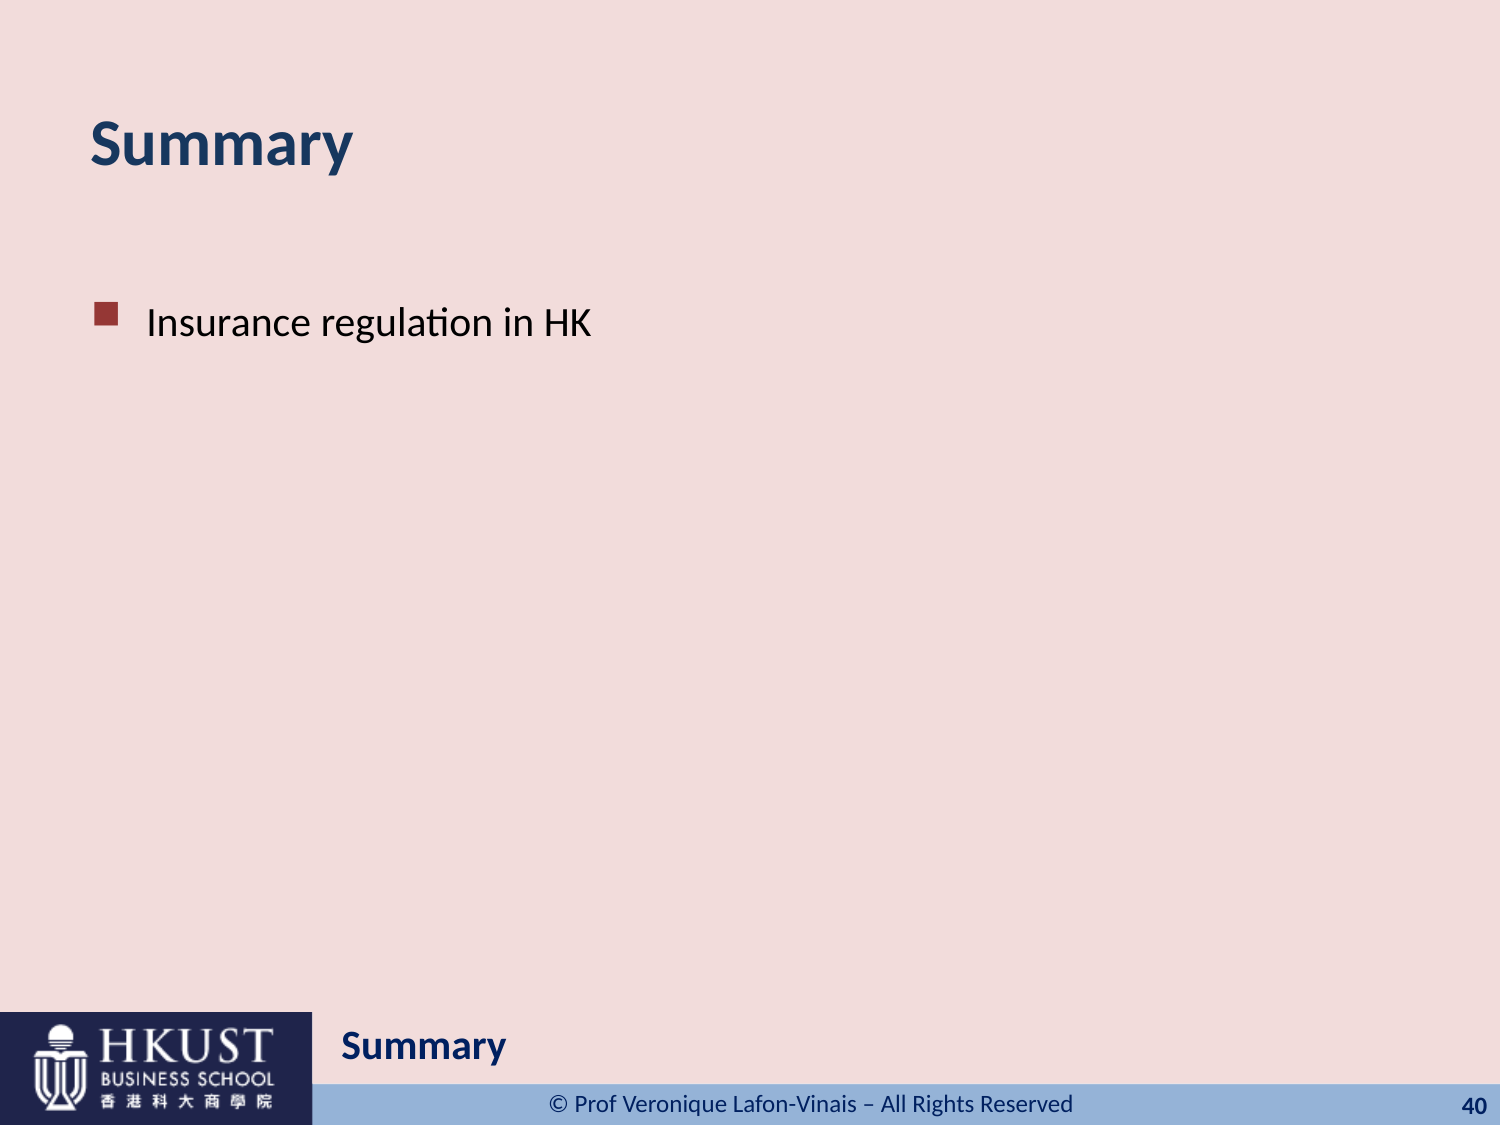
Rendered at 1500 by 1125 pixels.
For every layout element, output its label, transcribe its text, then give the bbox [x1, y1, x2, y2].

footer Summary [326, 1007, 1500, 1078]
slide_number 40 [1351, 1080, 1500, 1125]
picture [0, 1012, 1500, 1125]
list Insurance regulation in HK [74, 262, 1426, 1006]
title Summary [74, 44, 1426, 233]
